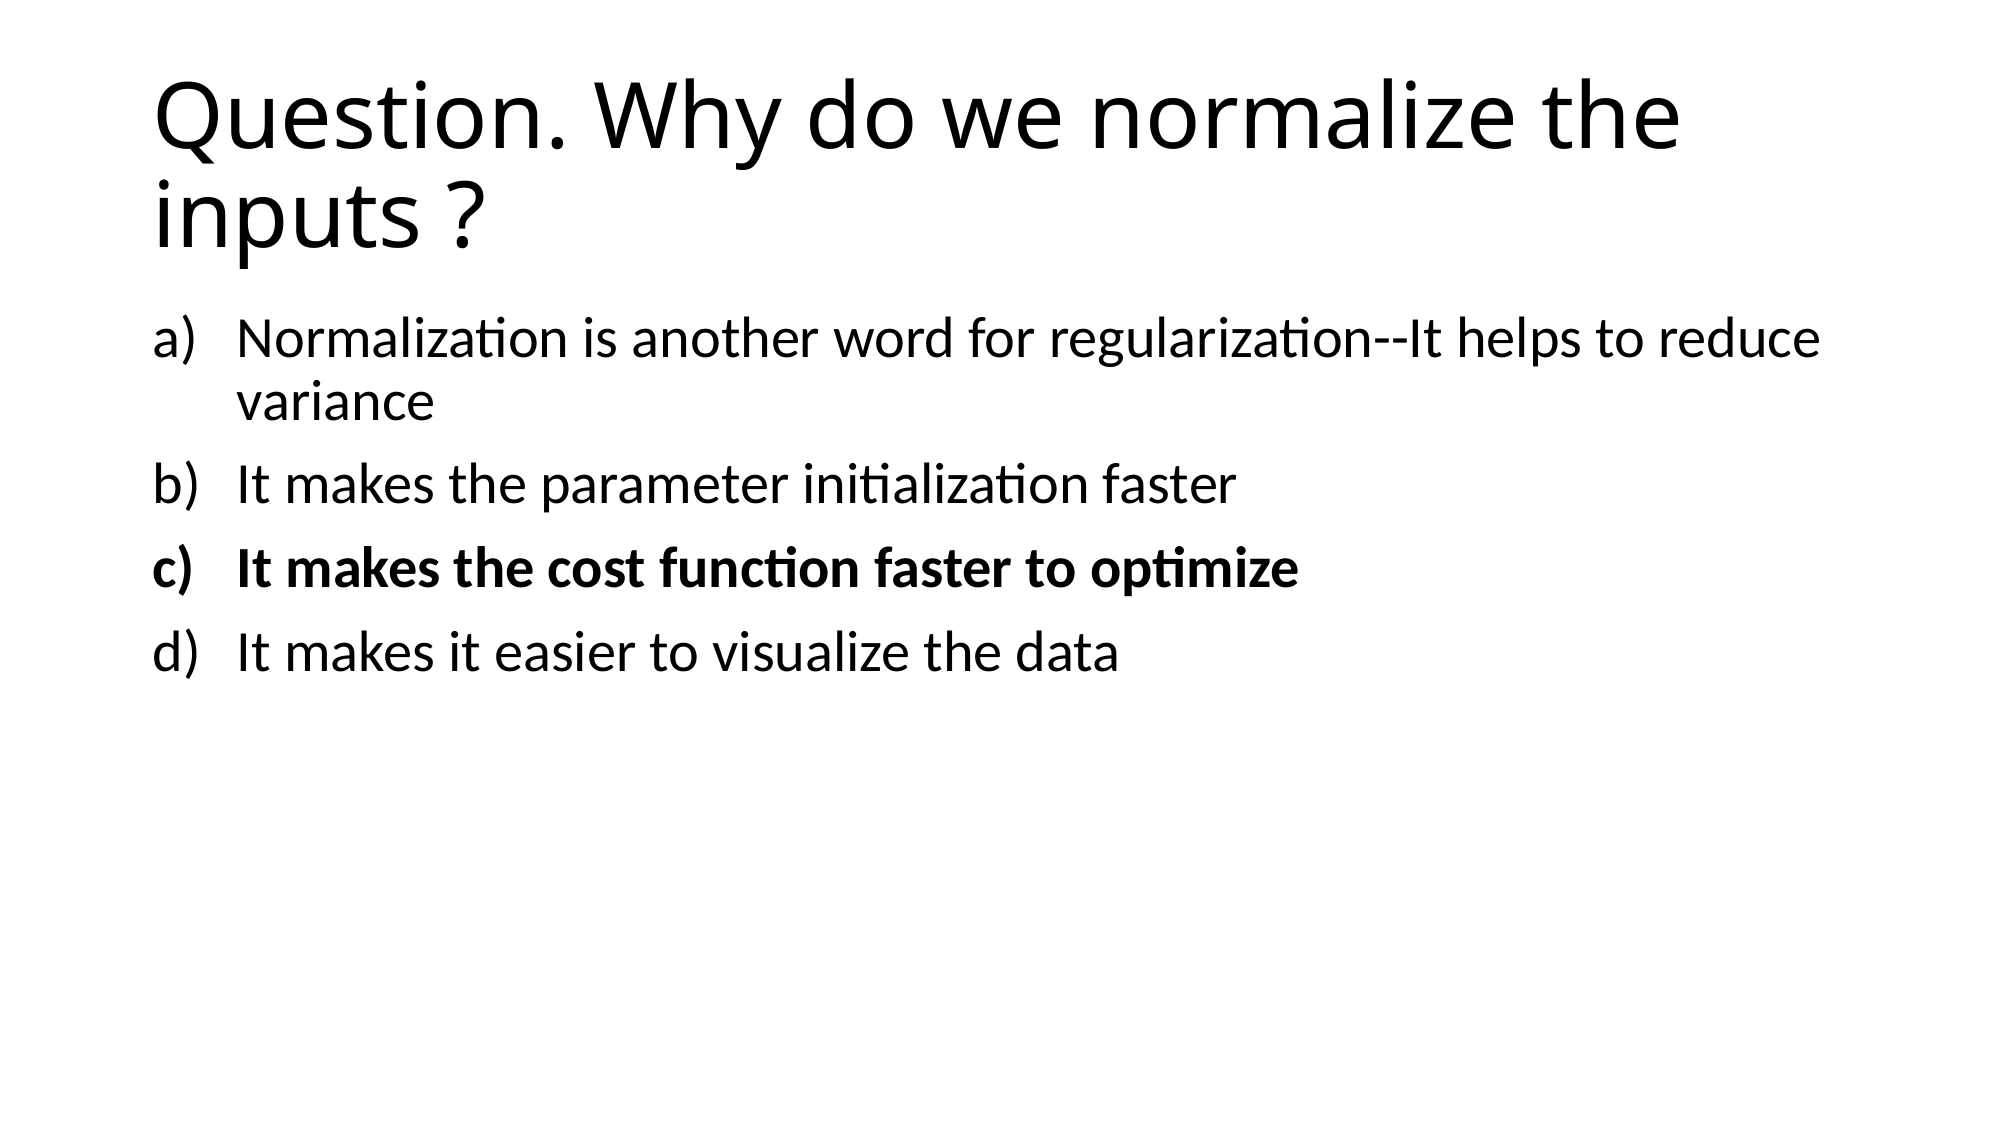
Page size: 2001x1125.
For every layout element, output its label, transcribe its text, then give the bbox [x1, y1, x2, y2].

title Question. Why do we normalize the inputs ? [137, 59, 1863, 278]
list Normalization is another word for regularization--It helps to reduce variance It makes the parameter initialization faster It makes the cost function faster to optimize It makes it easier to visualize the data [137, 299, 1863, 1014]
